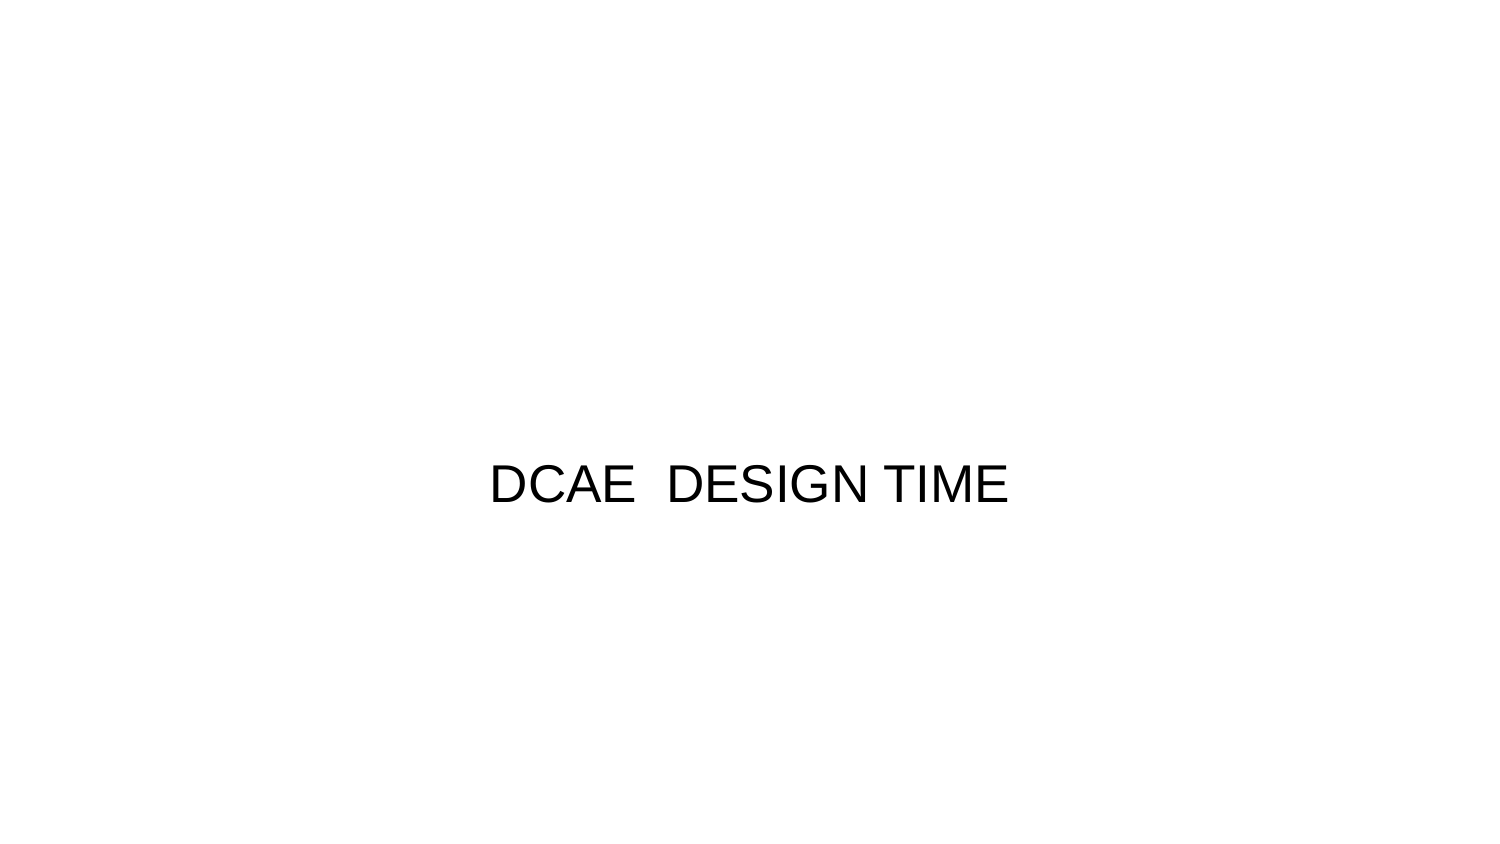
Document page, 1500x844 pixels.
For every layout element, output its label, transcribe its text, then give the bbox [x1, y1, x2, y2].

title DCAE DESIGN TIME [51, 435, 1449, 529]
